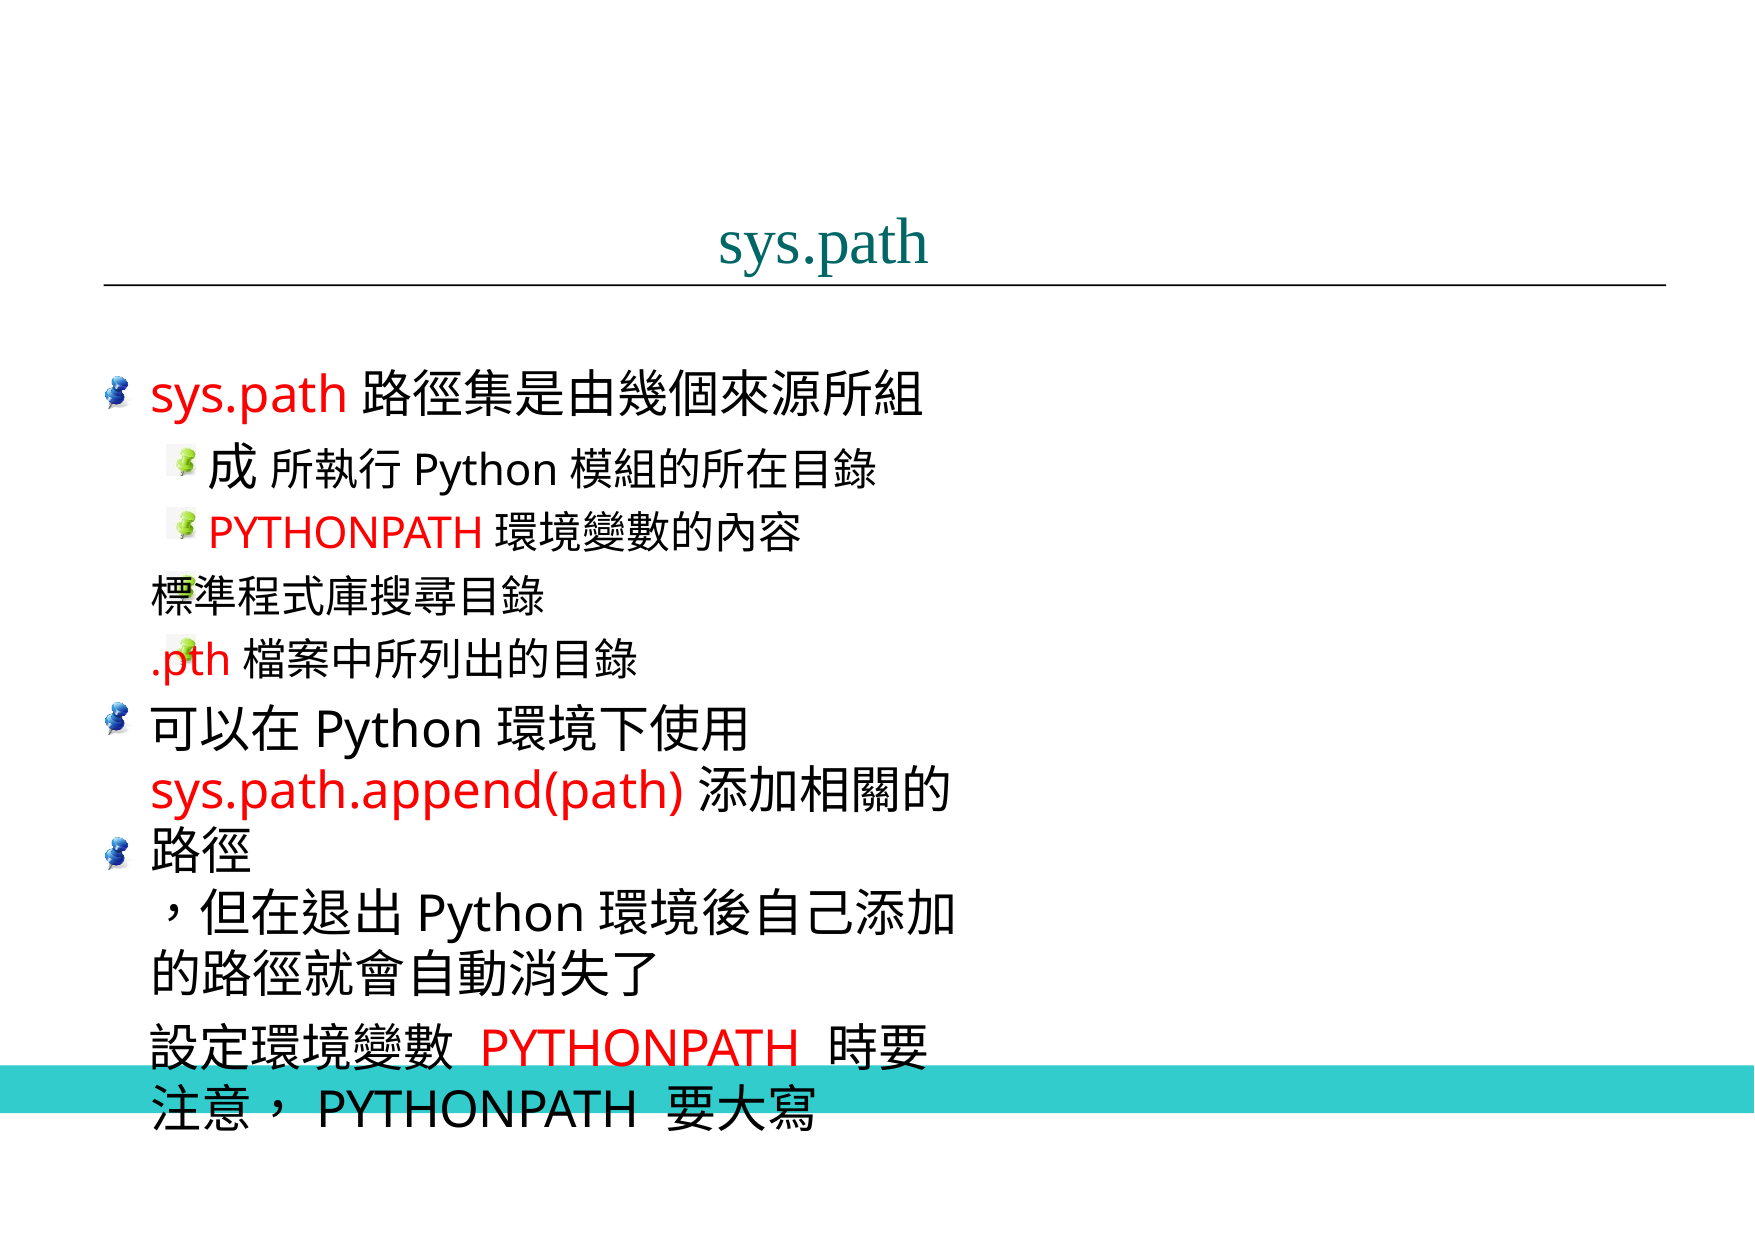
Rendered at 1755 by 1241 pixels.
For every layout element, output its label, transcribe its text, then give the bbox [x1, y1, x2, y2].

picture [166, 444, 196, 476]
title sys.path [716, 196, 1038, 347]
picture [100, 835, 136, 872]
picture [166, 507, 196, 539]
picture [166, 634, 196, 666]
text_box sys.path路徑集是由幾個來源所組成 所執行Python模組的所在目錄 PYTHONPATH環境變數的內容 標準程式庫搜尋目錄 .pth檔案中所列出的目錄 可以在Python環境下使用sys.path.append(path)添加相關的路徑 ，但在退出Python環境後自己添加的路徑就會自動消失了 設定環境變數 PYTHONPATH 時要注意，PYTHONPATH 要大寫 [148, 347, 1623, 1138]
picture [100, 374, 136, 411]
picture [166, 570, 196, 603]
picture [100, 700, 136, 737]
